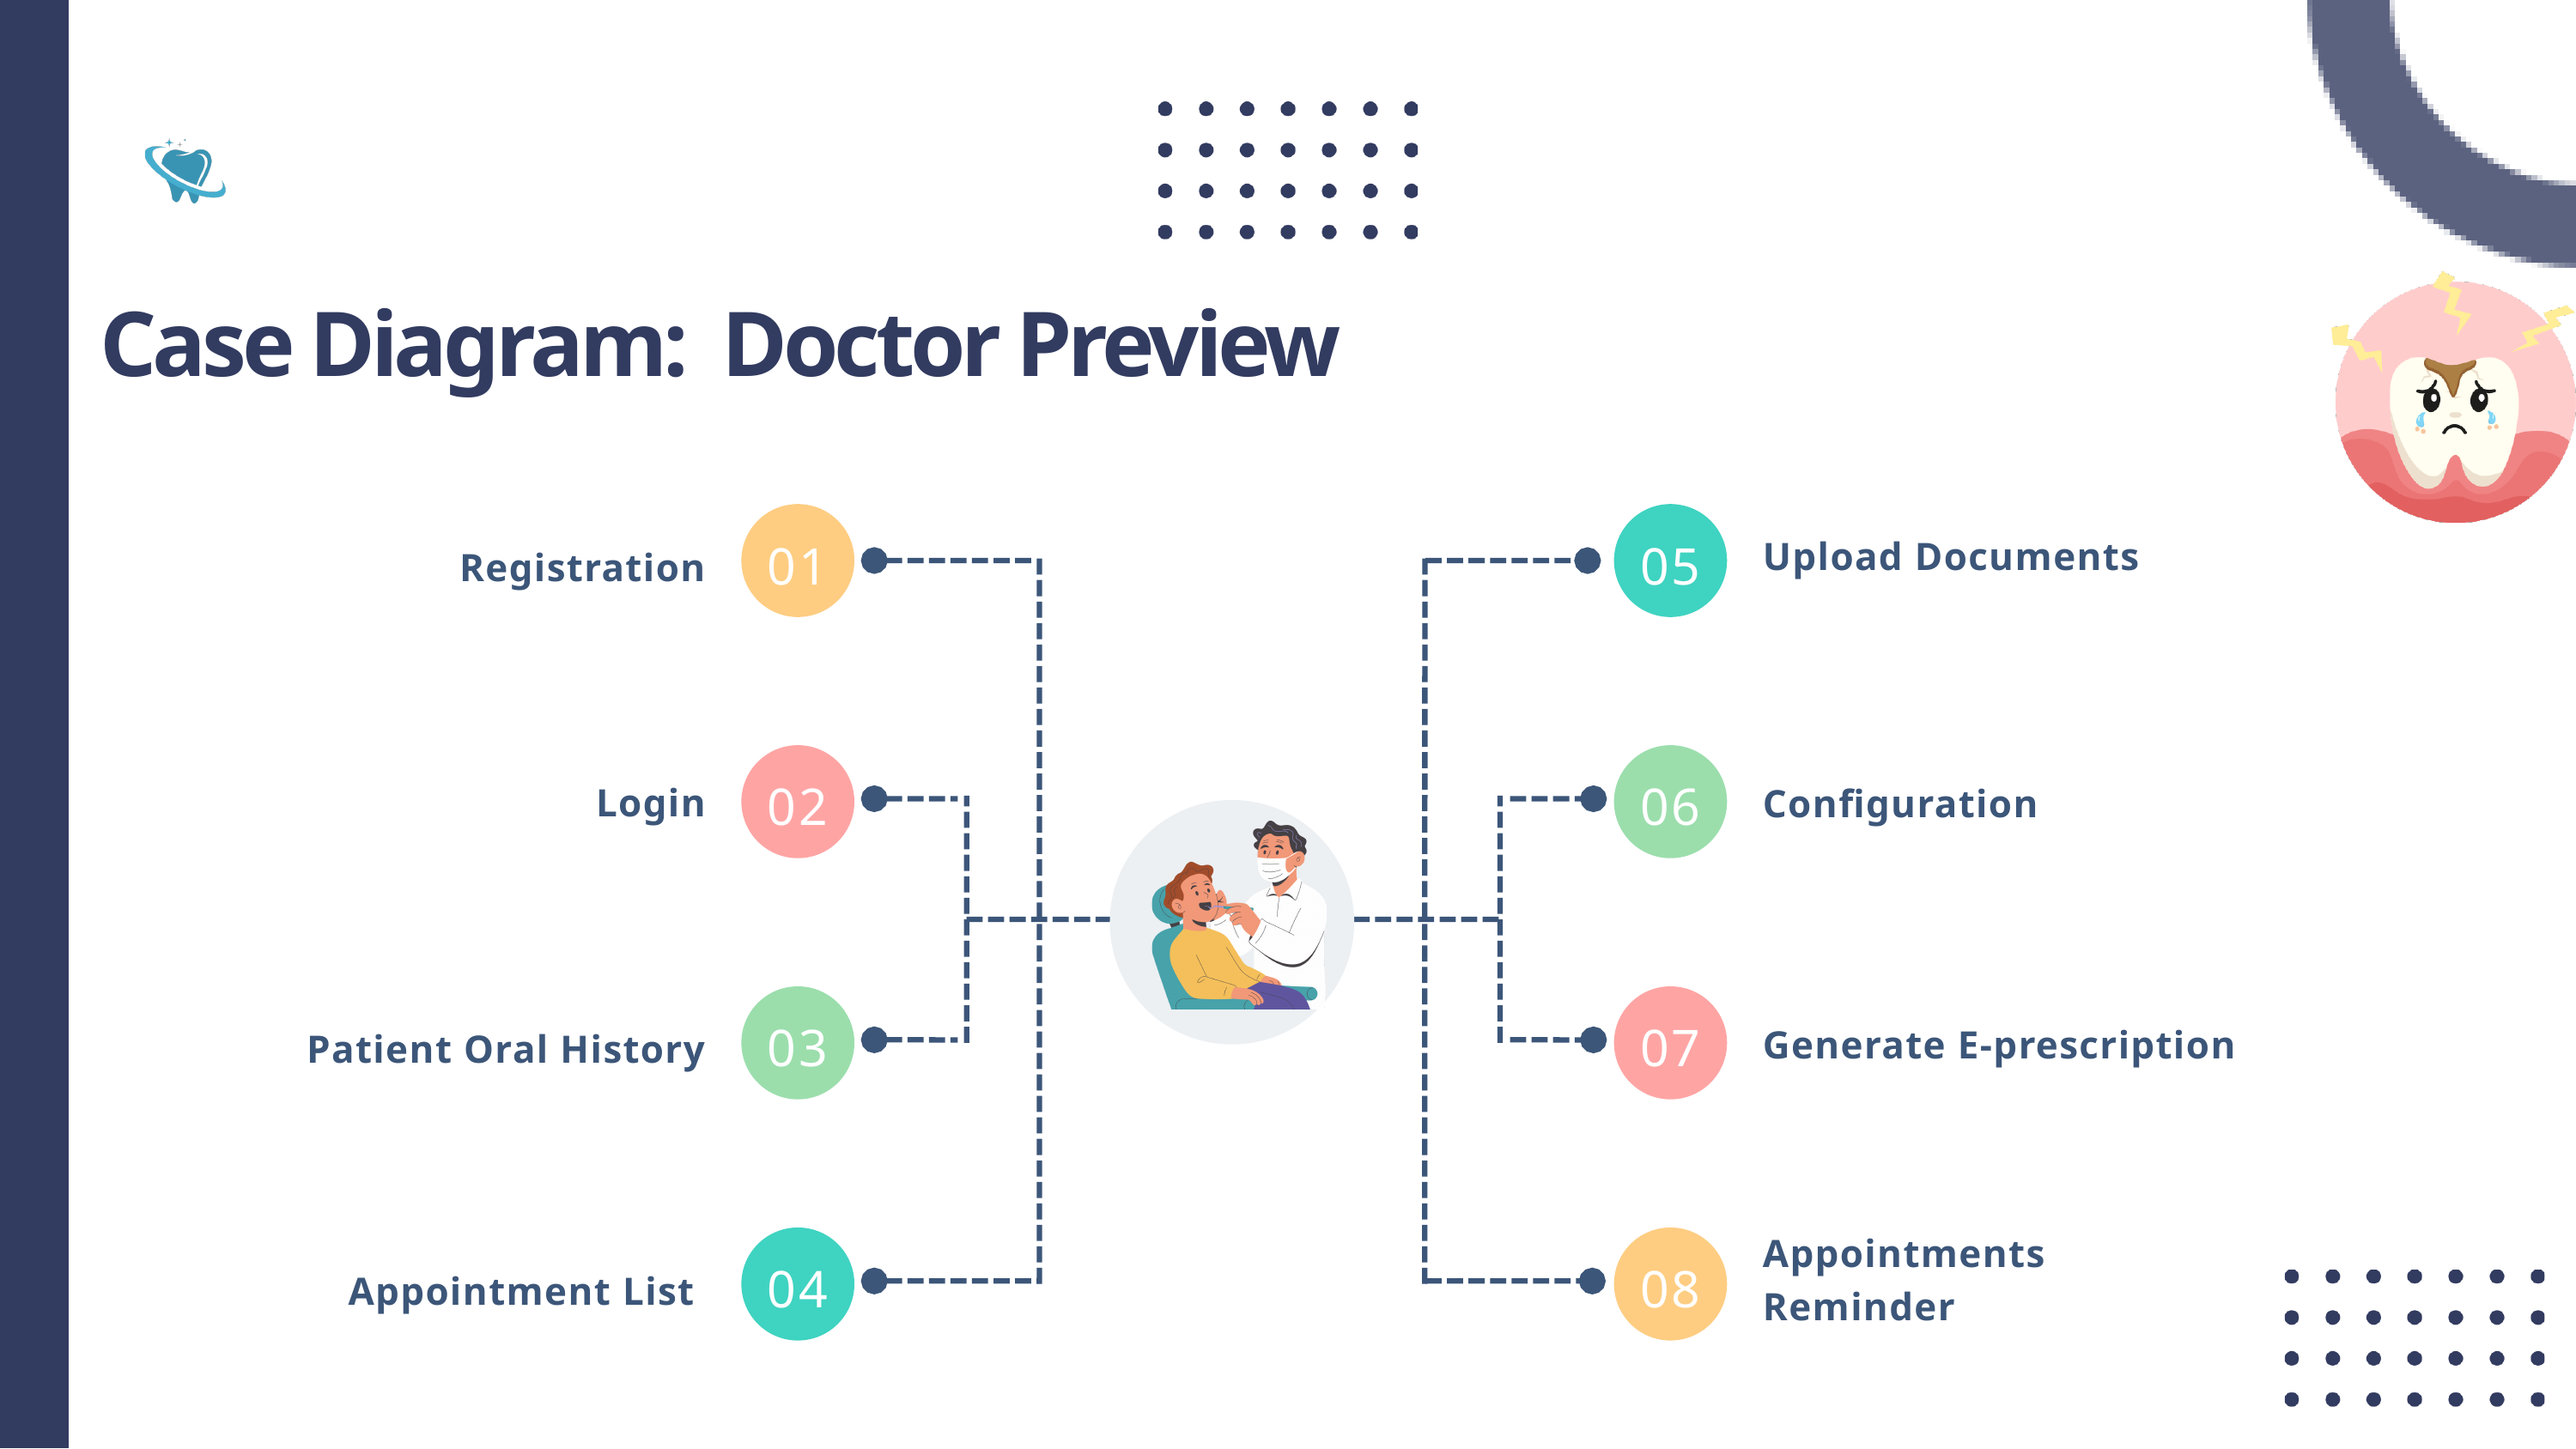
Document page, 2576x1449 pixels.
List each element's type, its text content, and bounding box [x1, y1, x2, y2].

text_box [144, 137, 226, 203]
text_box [741, 744, 855, 858]
text_box [1581, 1031, 1603, 1049]
text_box Case Diagram: Doctor Preview [100, 294, 1617, 395]
text_box Patient Oral History [225, 1018, 706, 1071]
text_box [0, 0, 70, 1449]
text_box [2331, 271, 2576, 523]
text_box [1613, 503, 1728, 618]
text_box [741, 985, 855, 1100]
text_box [1581, 790, 1603, 808]
text_box Login [225, 771, 706, 824]
text_box Configuration [1762, 772, 2244, 826]
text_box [1613, 744, 1728, 858]
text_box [1109, 799, 1355, 1045]
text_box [741, 1227, 855, 1341]
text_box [1613, 985, 1728, 1100]
text_box [865, 790, 886, 808]
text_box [741, 503, 855, 618]
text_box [1613, 1227, 1728, 1341]
text_box Appointment List [225, 1258, 706, 1313]
text_box [865, 551, 886, 570]
text_box [1578, 551, 1597, 570]
text_box Upload Documents [1762, 524, 2244, 579]
text_box [2284, 1270, 2545, 1407]
text_box Appointments Reminder [1762, 1222, 2244, 1329]
text_box [865, 1031, 886, 1049]
text_box [1157, 101, 1419, 239]
text_box [865, 1271, 886, 1290]
text_box Registration [225, 536, 706, 589]
text_box Generate E-prescription [1762, 1013, 2244, 1066]
text_box [2286, 0, 2576, 290]
text_box [1583, 1271, 1601, 1290]
